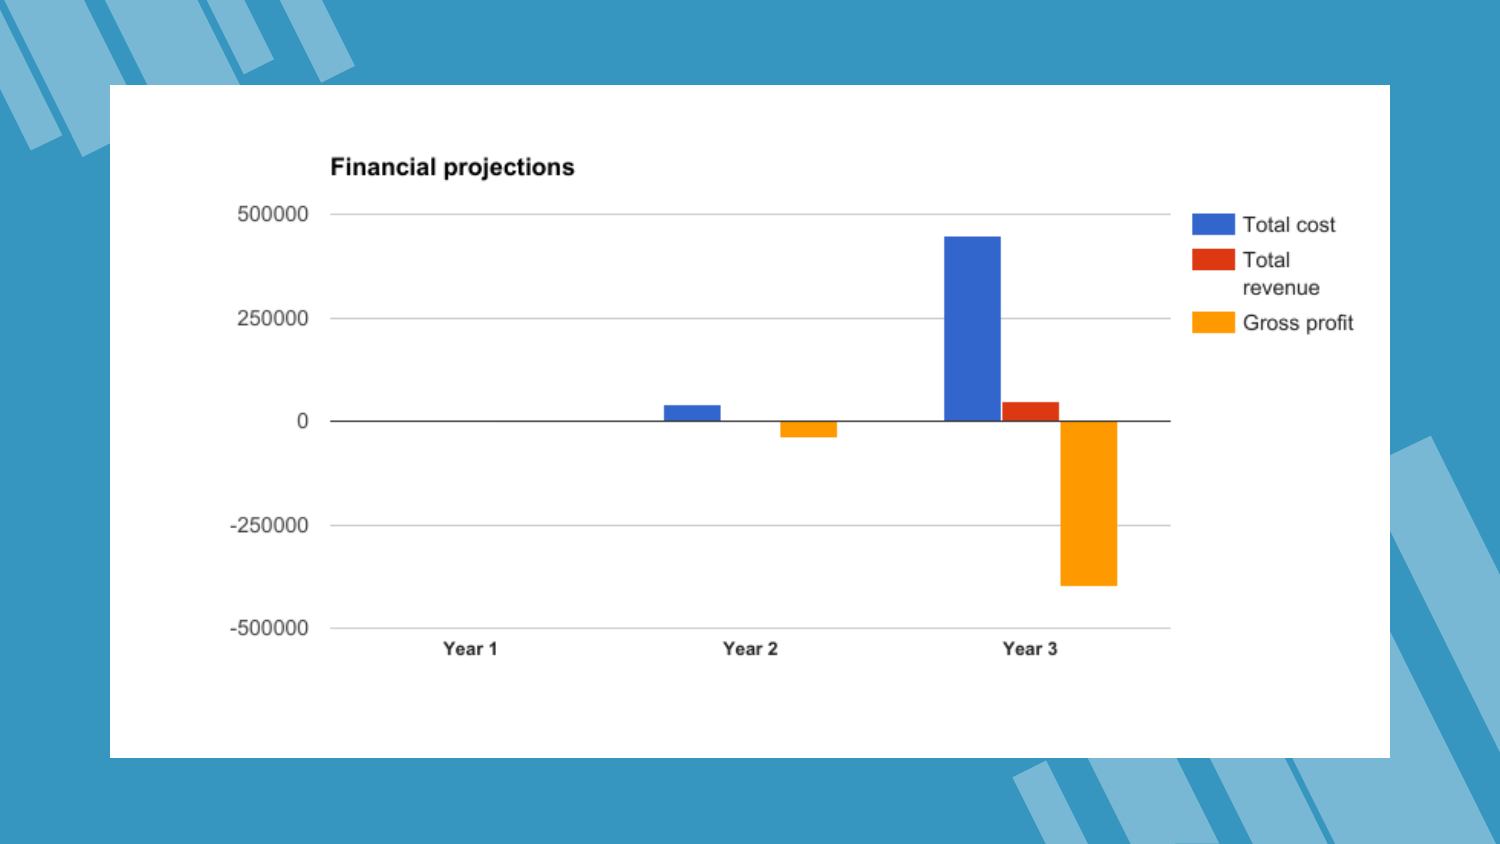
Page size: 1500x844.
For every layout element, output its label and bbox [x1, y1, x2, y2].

picture [109, 85, 1391, 759]
